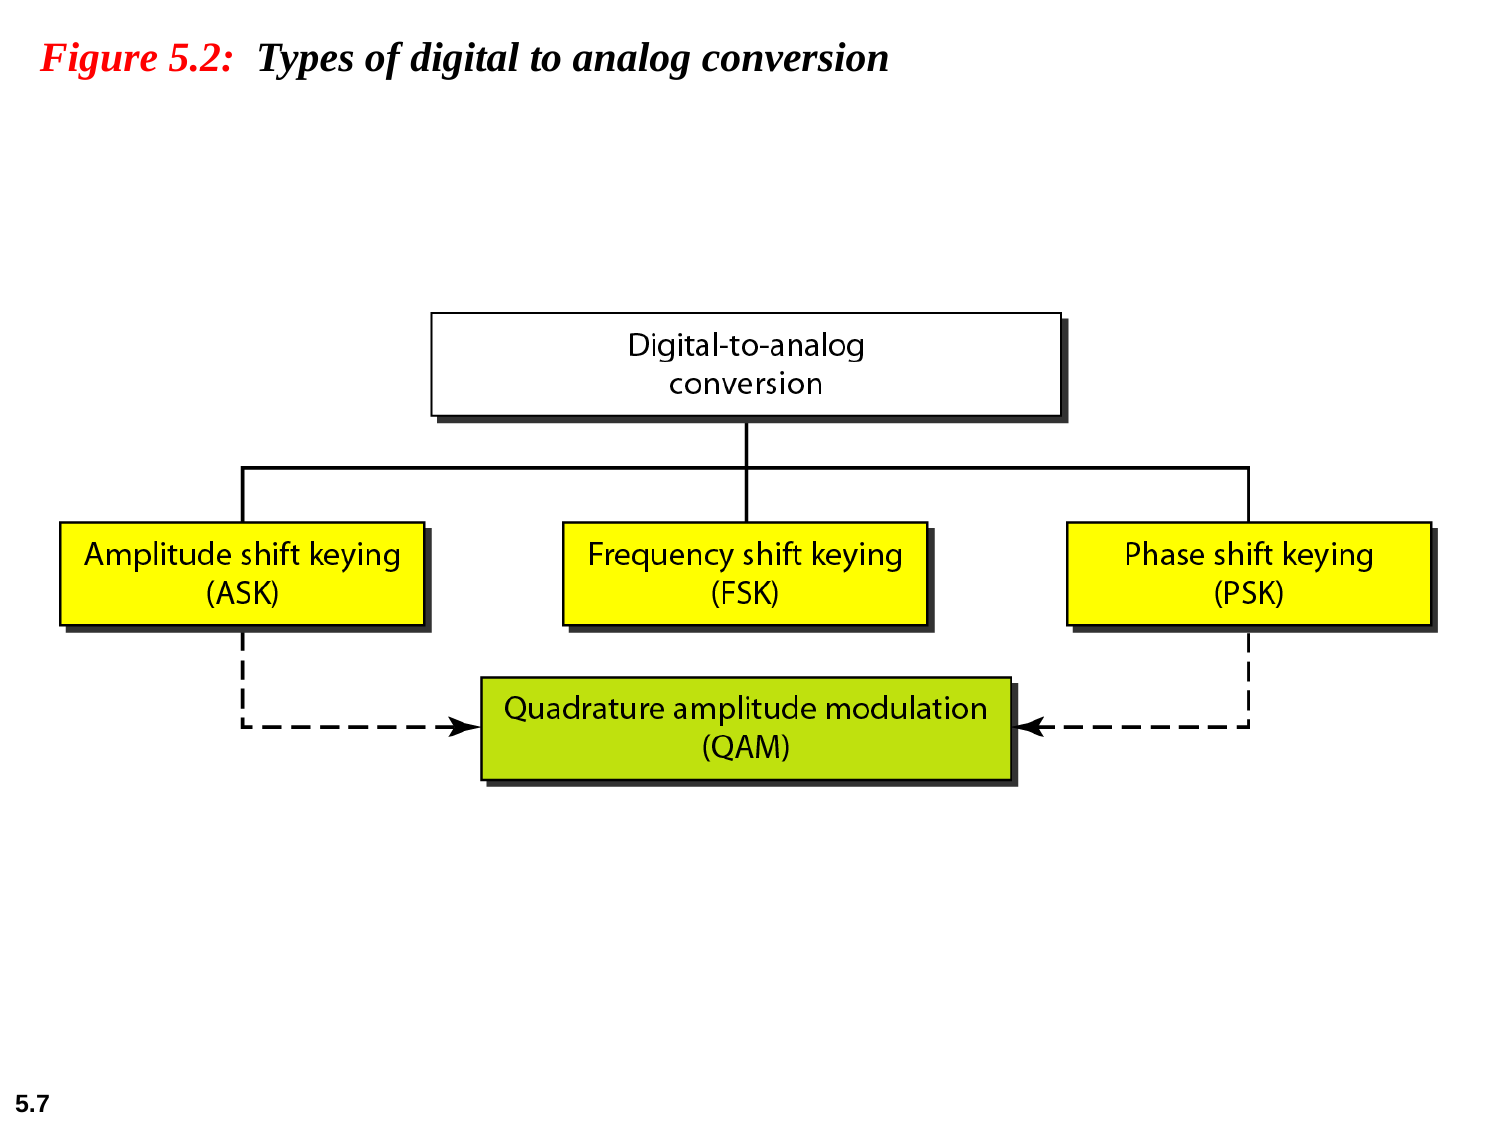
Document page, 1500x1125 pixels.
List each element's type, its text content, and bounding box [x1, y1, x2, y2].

text_box 5.7 [0, 1049, 313, 1125]
text_box Figure 5.2: Types of digital to analog conversion [24, 22, 1363, 87]
picture [59, 312, 1438, 787]
